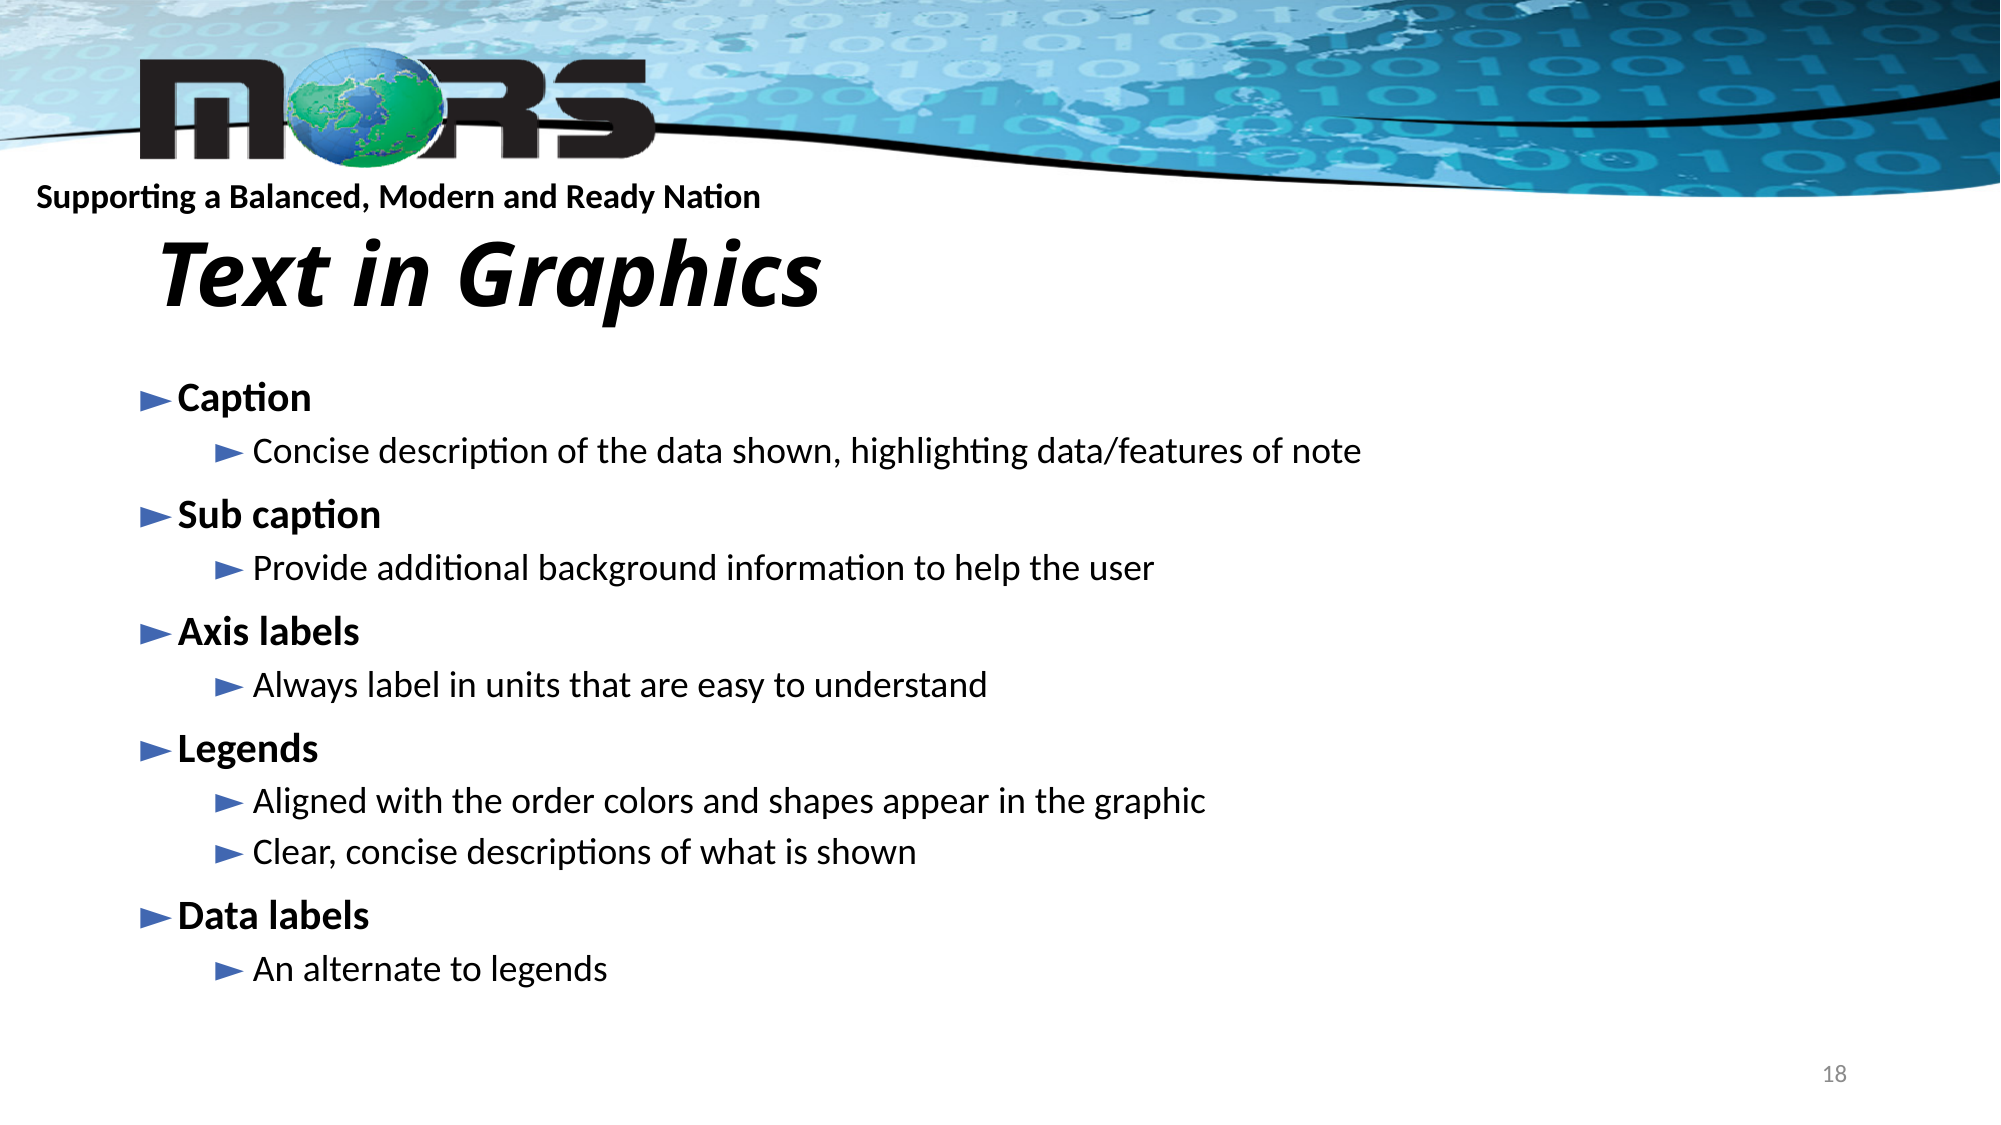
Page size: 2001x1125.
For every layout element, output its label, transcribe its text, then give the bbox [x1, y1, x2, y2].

title Text in Graphics [140, 222, 1866, 334]
picture [77, 194, 84, 205]
text_box [975, 537, 1025, 588]
list Caption Concise description of the data shown, highlighting data/features of note Sub caption Provide additional background information to help the user Axis labels Always label in units that are easy to understand Legends Aligned with the order colors and shapes appear in the graphic Clear, concise descriptions of what is shown Data labels An alternate to legends [125, 368, 1747, 1109]
slide_number 18 [1412, 1042, 1863, 1103]
picture [0, 0, 2000, 210]
picture [96, 194, 103, 205]
